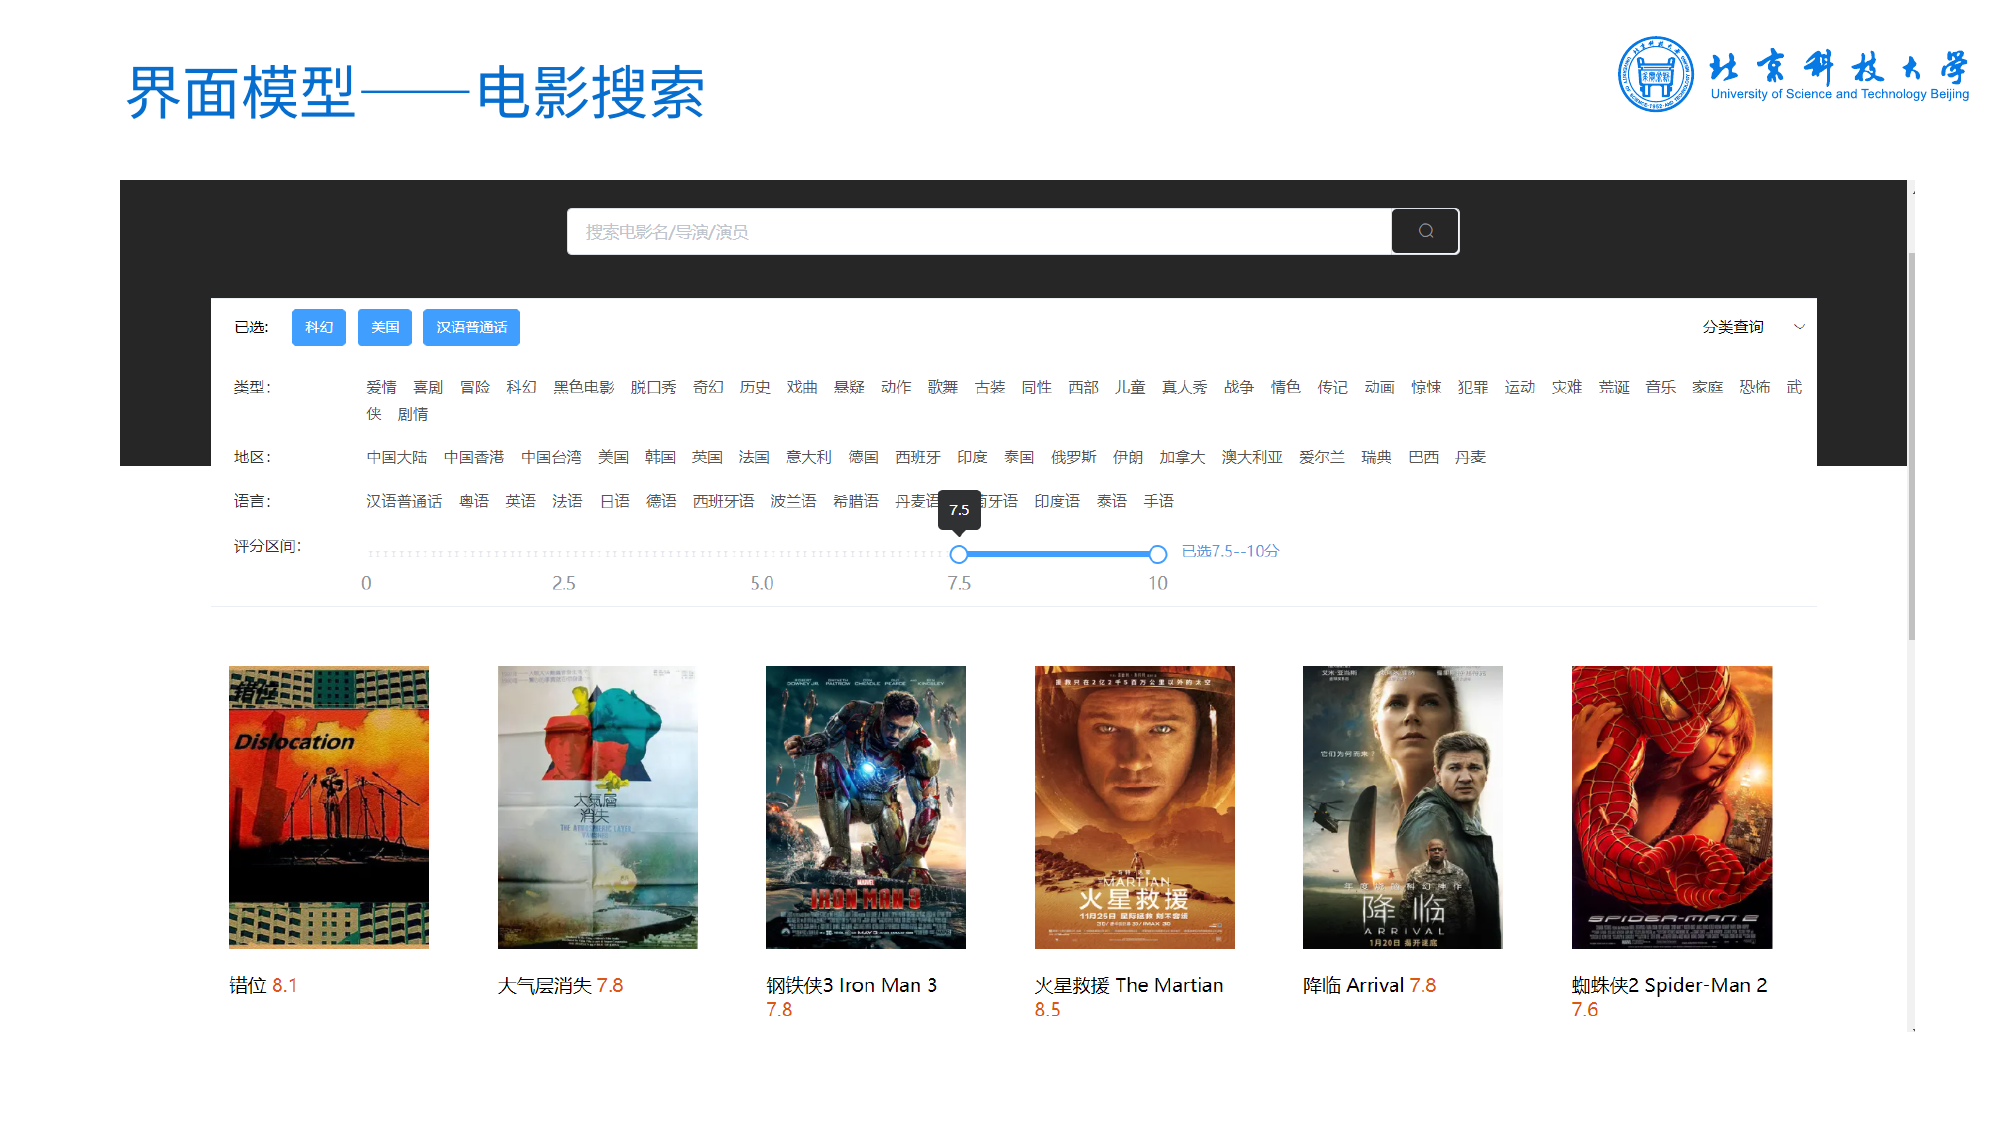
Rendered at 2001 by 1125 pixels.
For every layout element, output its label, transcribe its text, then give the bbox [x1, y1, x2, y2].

picture [120, 180, 1915, 1032]
text_box 界面模型——电影搜索 [109, 48, 950, 134]
